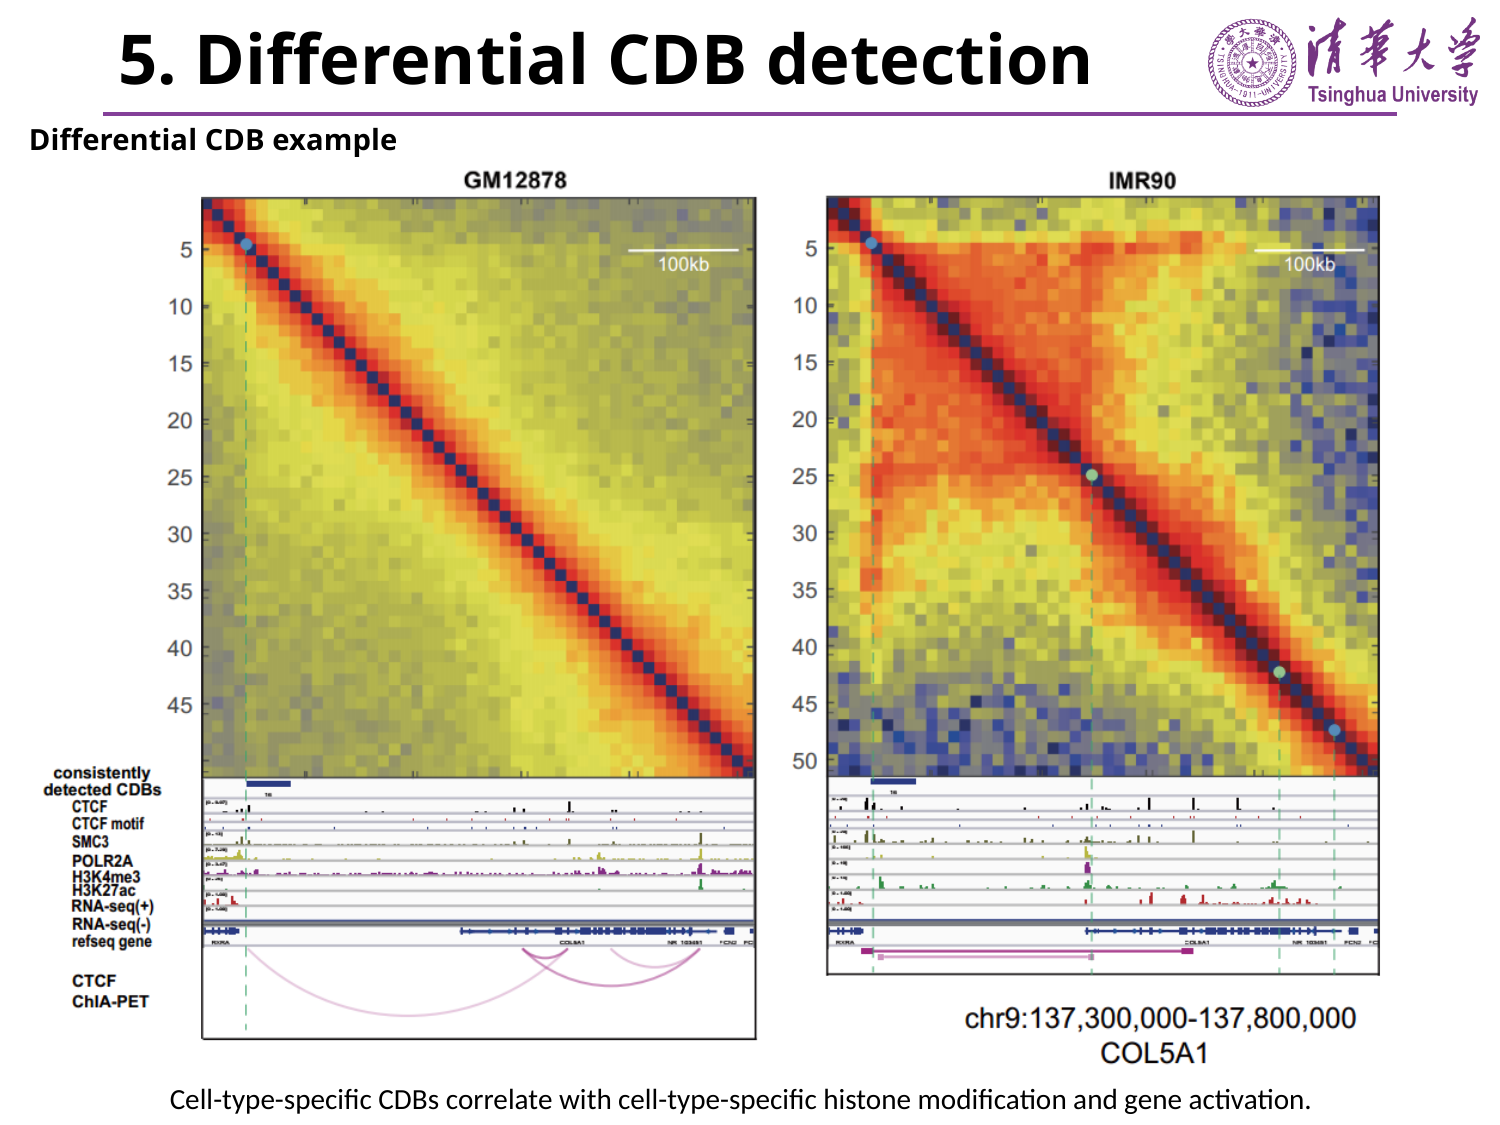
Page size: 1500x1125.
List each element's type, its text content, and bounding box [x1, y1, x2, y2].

text_box Differential CDB example [14, 113, 422, 164]
picture [40, 162, 1386, 1085]
picture [1397, 17, 1480, 108]
text_box Cell-type-specific CDBs correlate with cell-type-specific histone modification and gene activation. [154, 1085, 1345, 1123]
title 5. Differential CDB detection [103, 6, 1397, 119]
